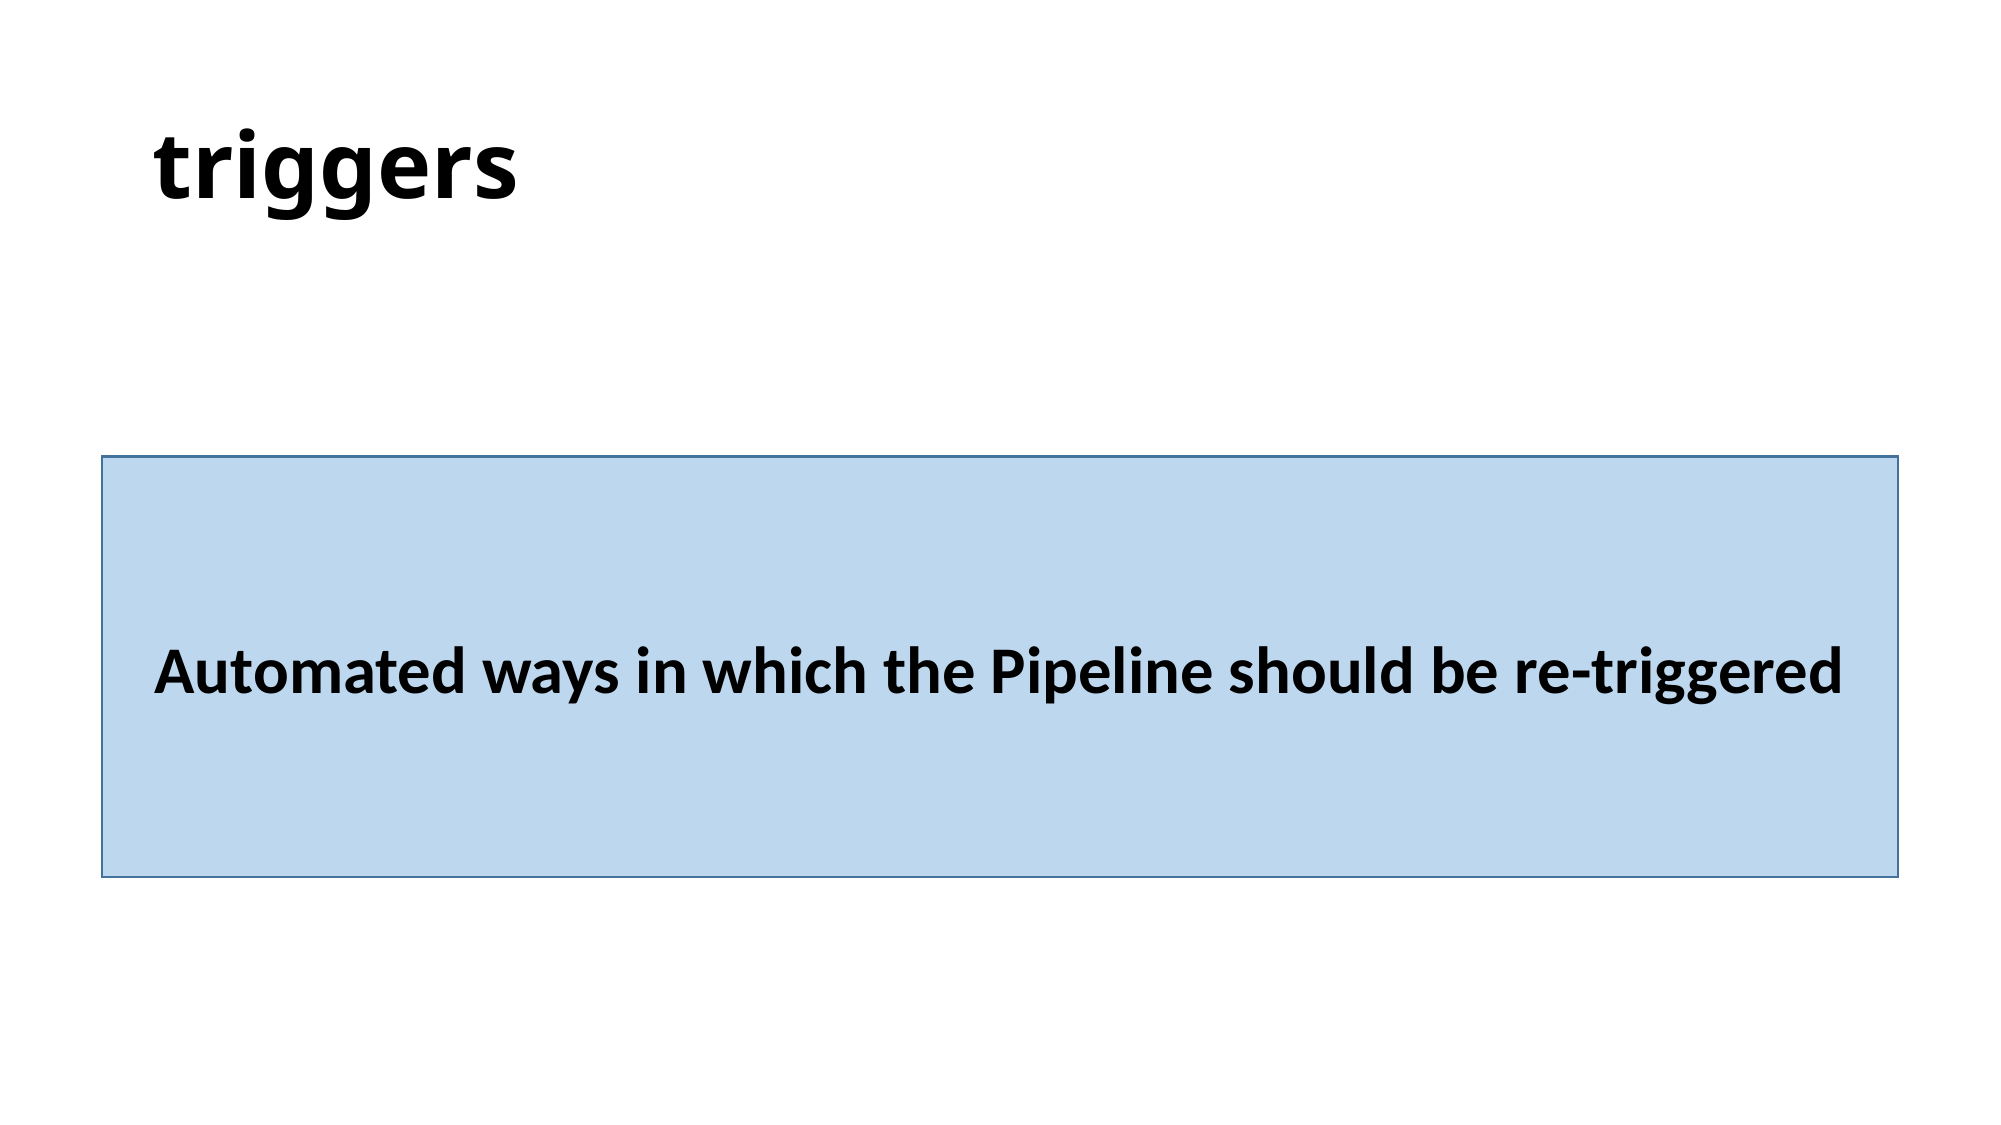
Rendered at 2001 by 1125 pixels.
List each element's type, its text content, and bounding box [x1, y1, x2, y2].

text_box Automated ways in which the Pipeline should be re-triggered [101, 455, 1899, 878]
title triggers [137, 59, 1863, 278]
